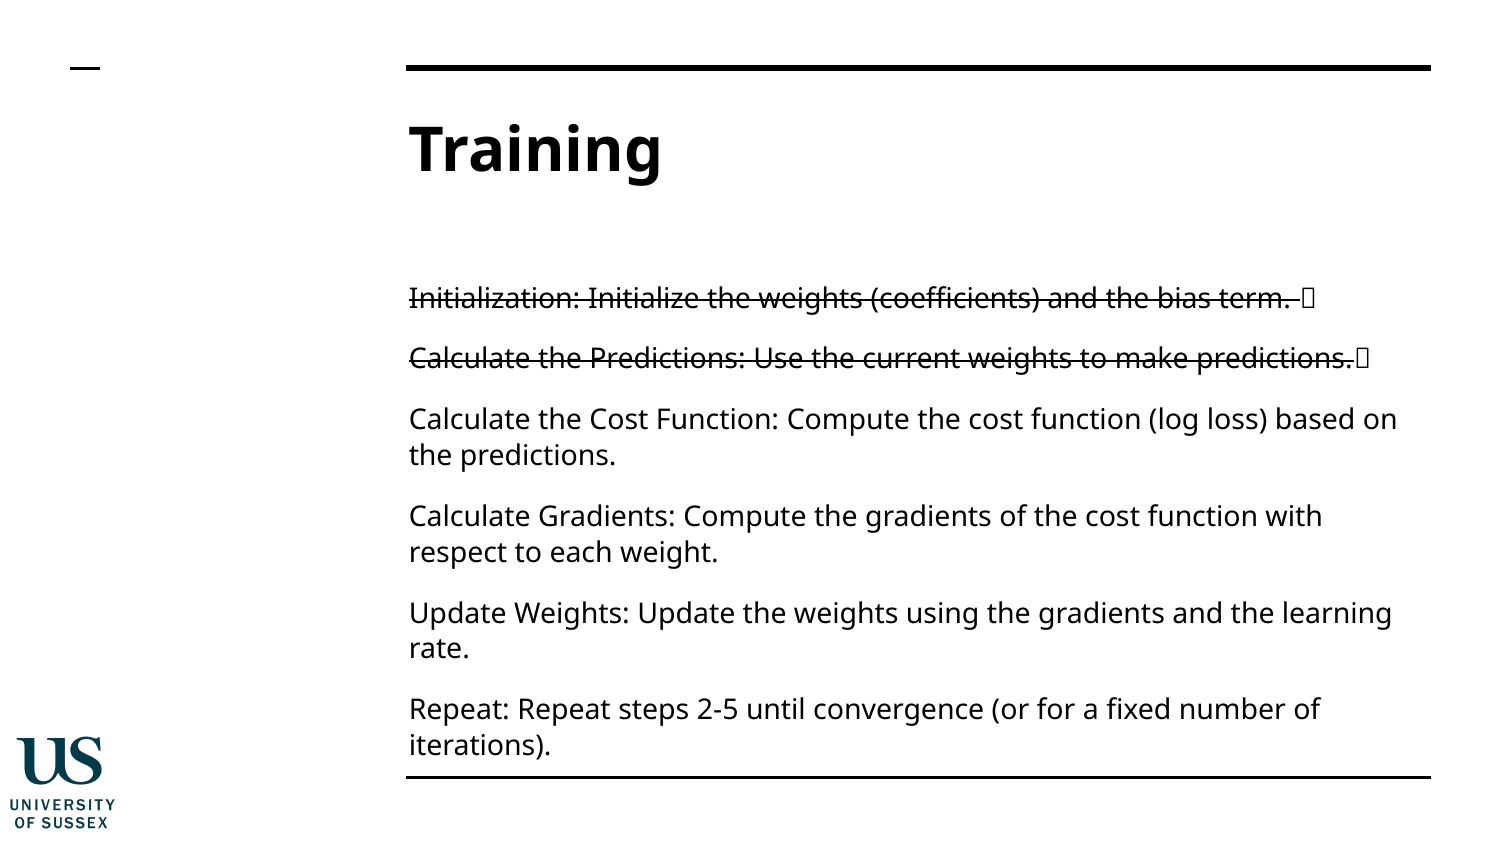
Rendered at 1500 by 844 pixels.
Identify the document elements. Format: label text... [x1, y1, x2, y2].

picture [0, 721, 123, 844]
list Initialization: Initialize the weights (coefficients) and the bias term. ✅ Calculate the Predictions: Use the current weights to make predictions.✅ Calculate the Cost Function: Compute the cost function (log loss) based on the predictions. Calculate Gradients: Compute the gradients of the cost function with respect to each weight. Update Weights: Update the weights using the gradients and the learning rate. Repeat: Repeat steps 2-5 until convergence (or for a fixed number of iterations). [393, 262, 1424, 756]
title Training [393, 94, 1431, 199]
